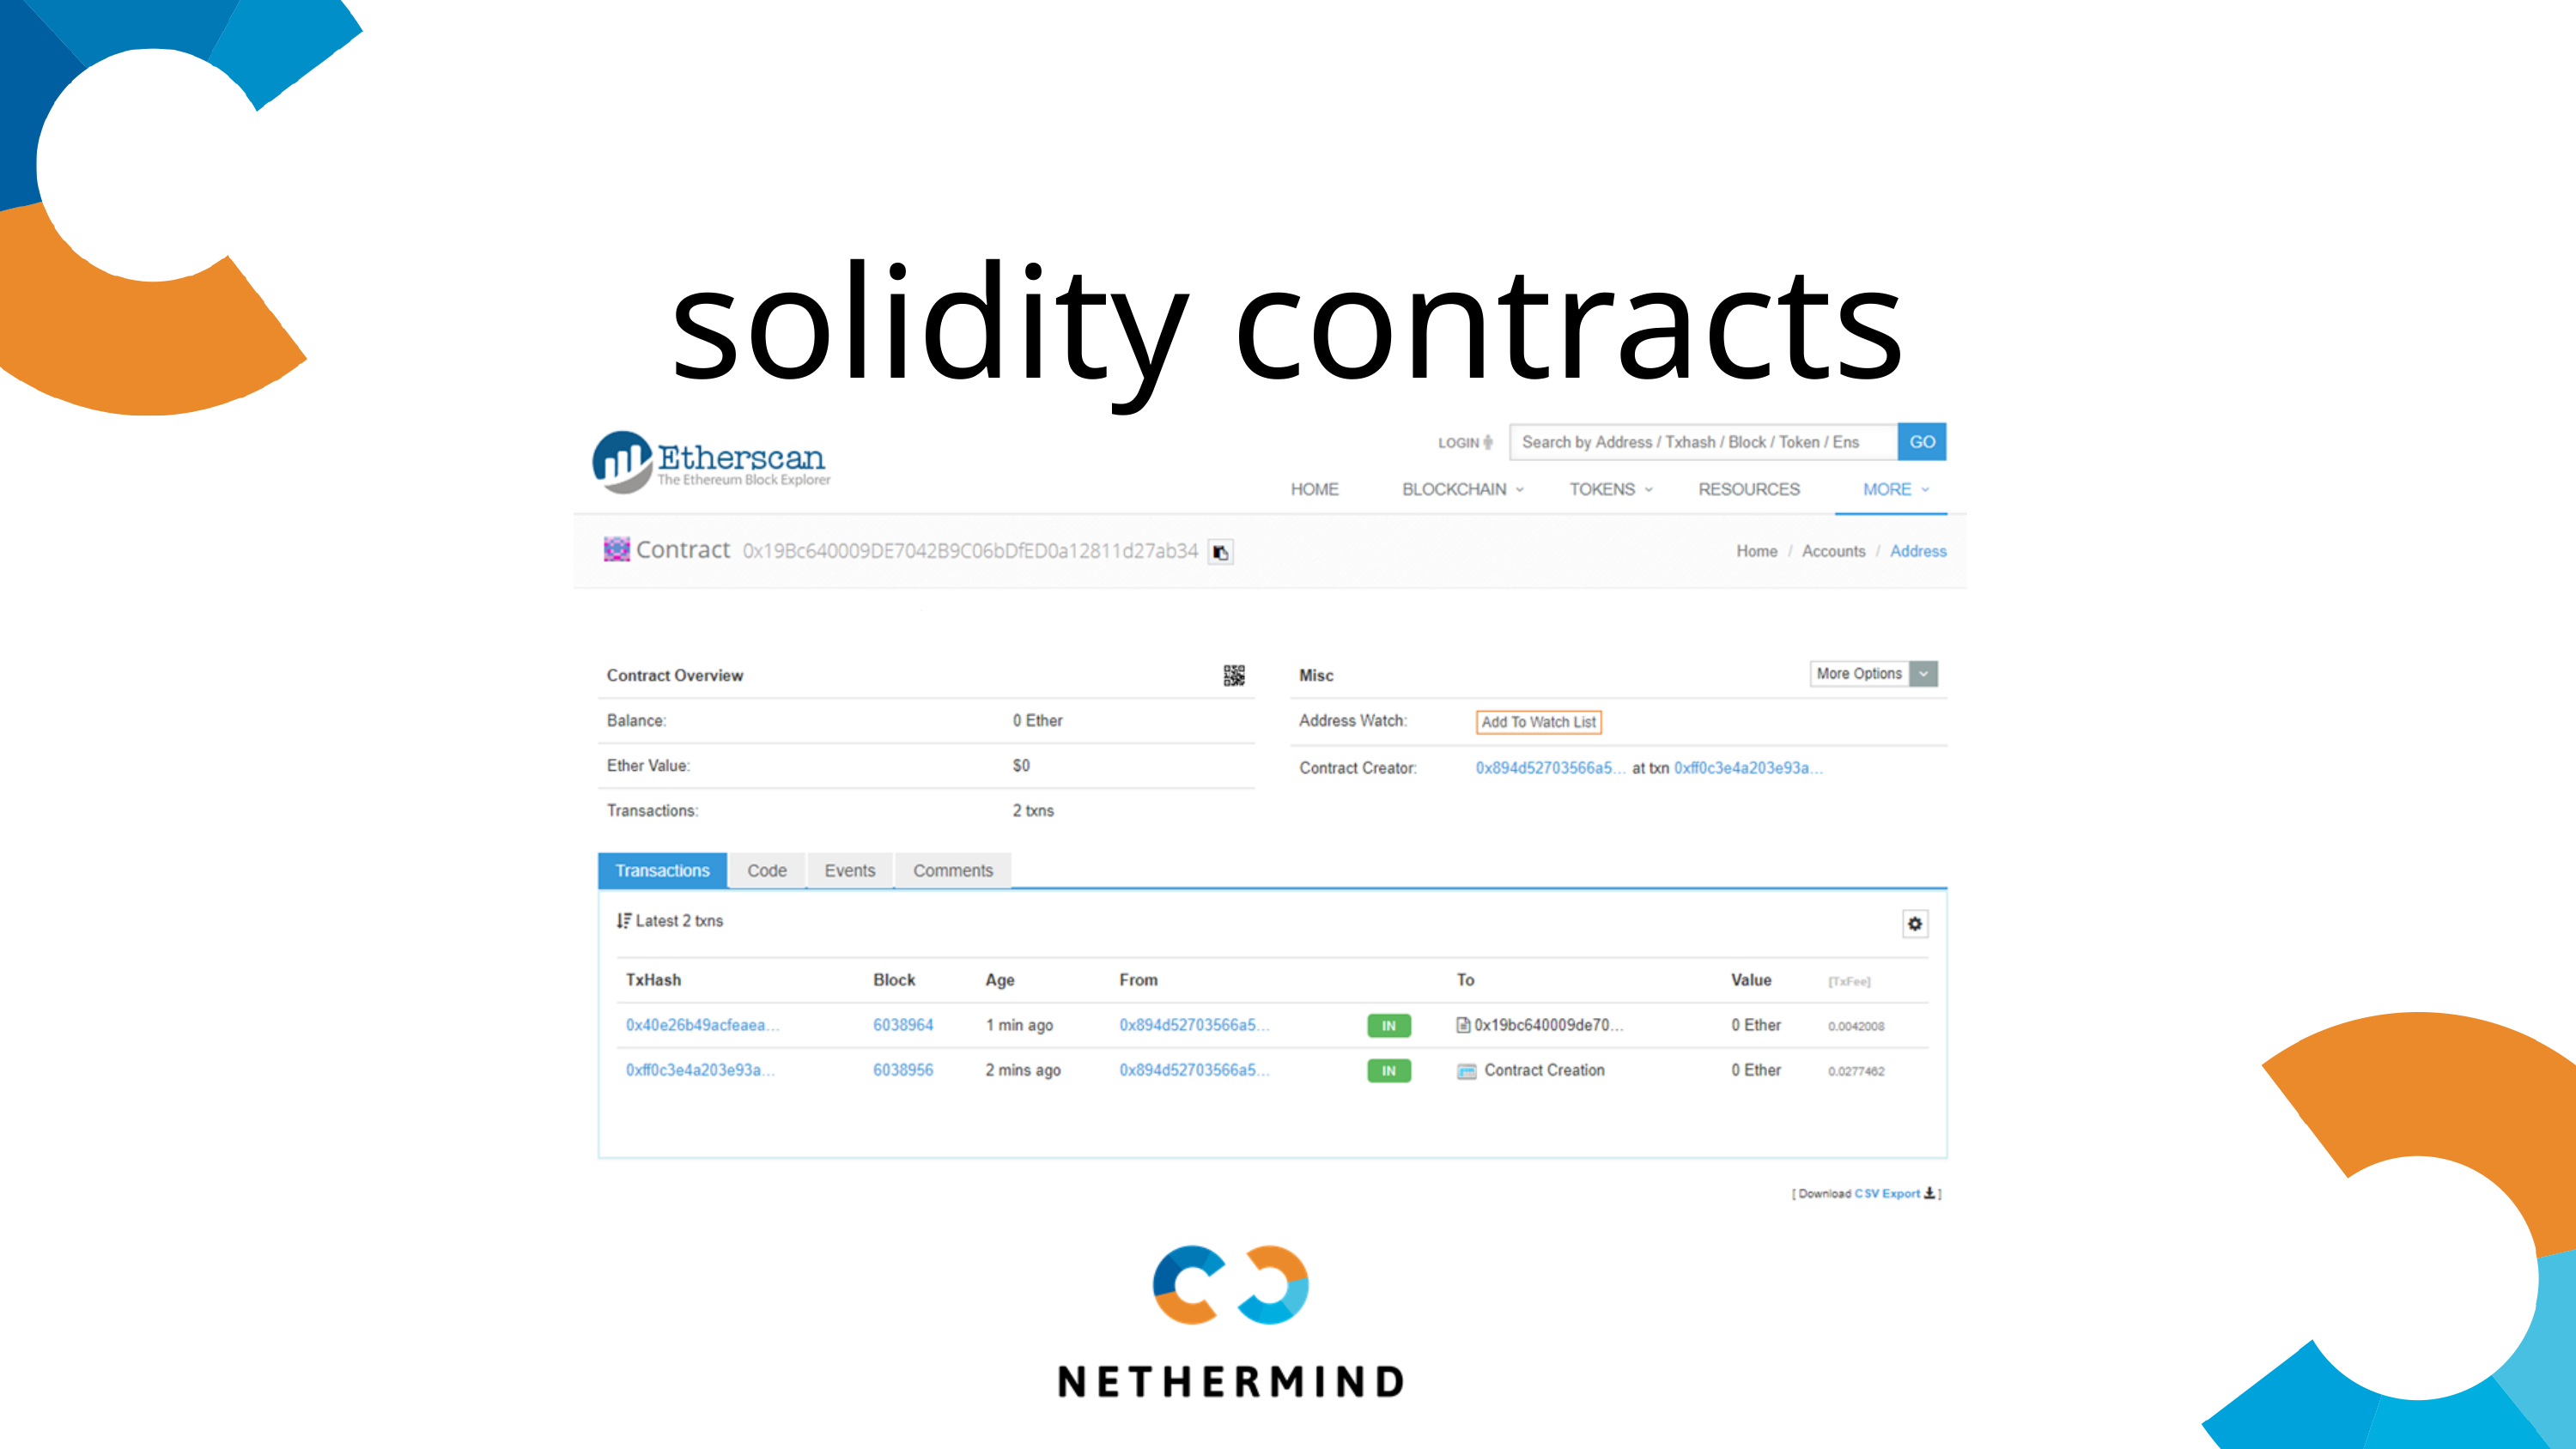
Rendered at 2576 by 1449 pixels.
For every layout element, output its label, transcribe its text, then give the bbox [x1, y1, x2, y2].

picture [574, 421, 1967, 1449]
picture [2181, 976, 2576, 1449]
picture [0, 0, 456, 451]
title solidity contracts [456, 237, 2254, 419]
